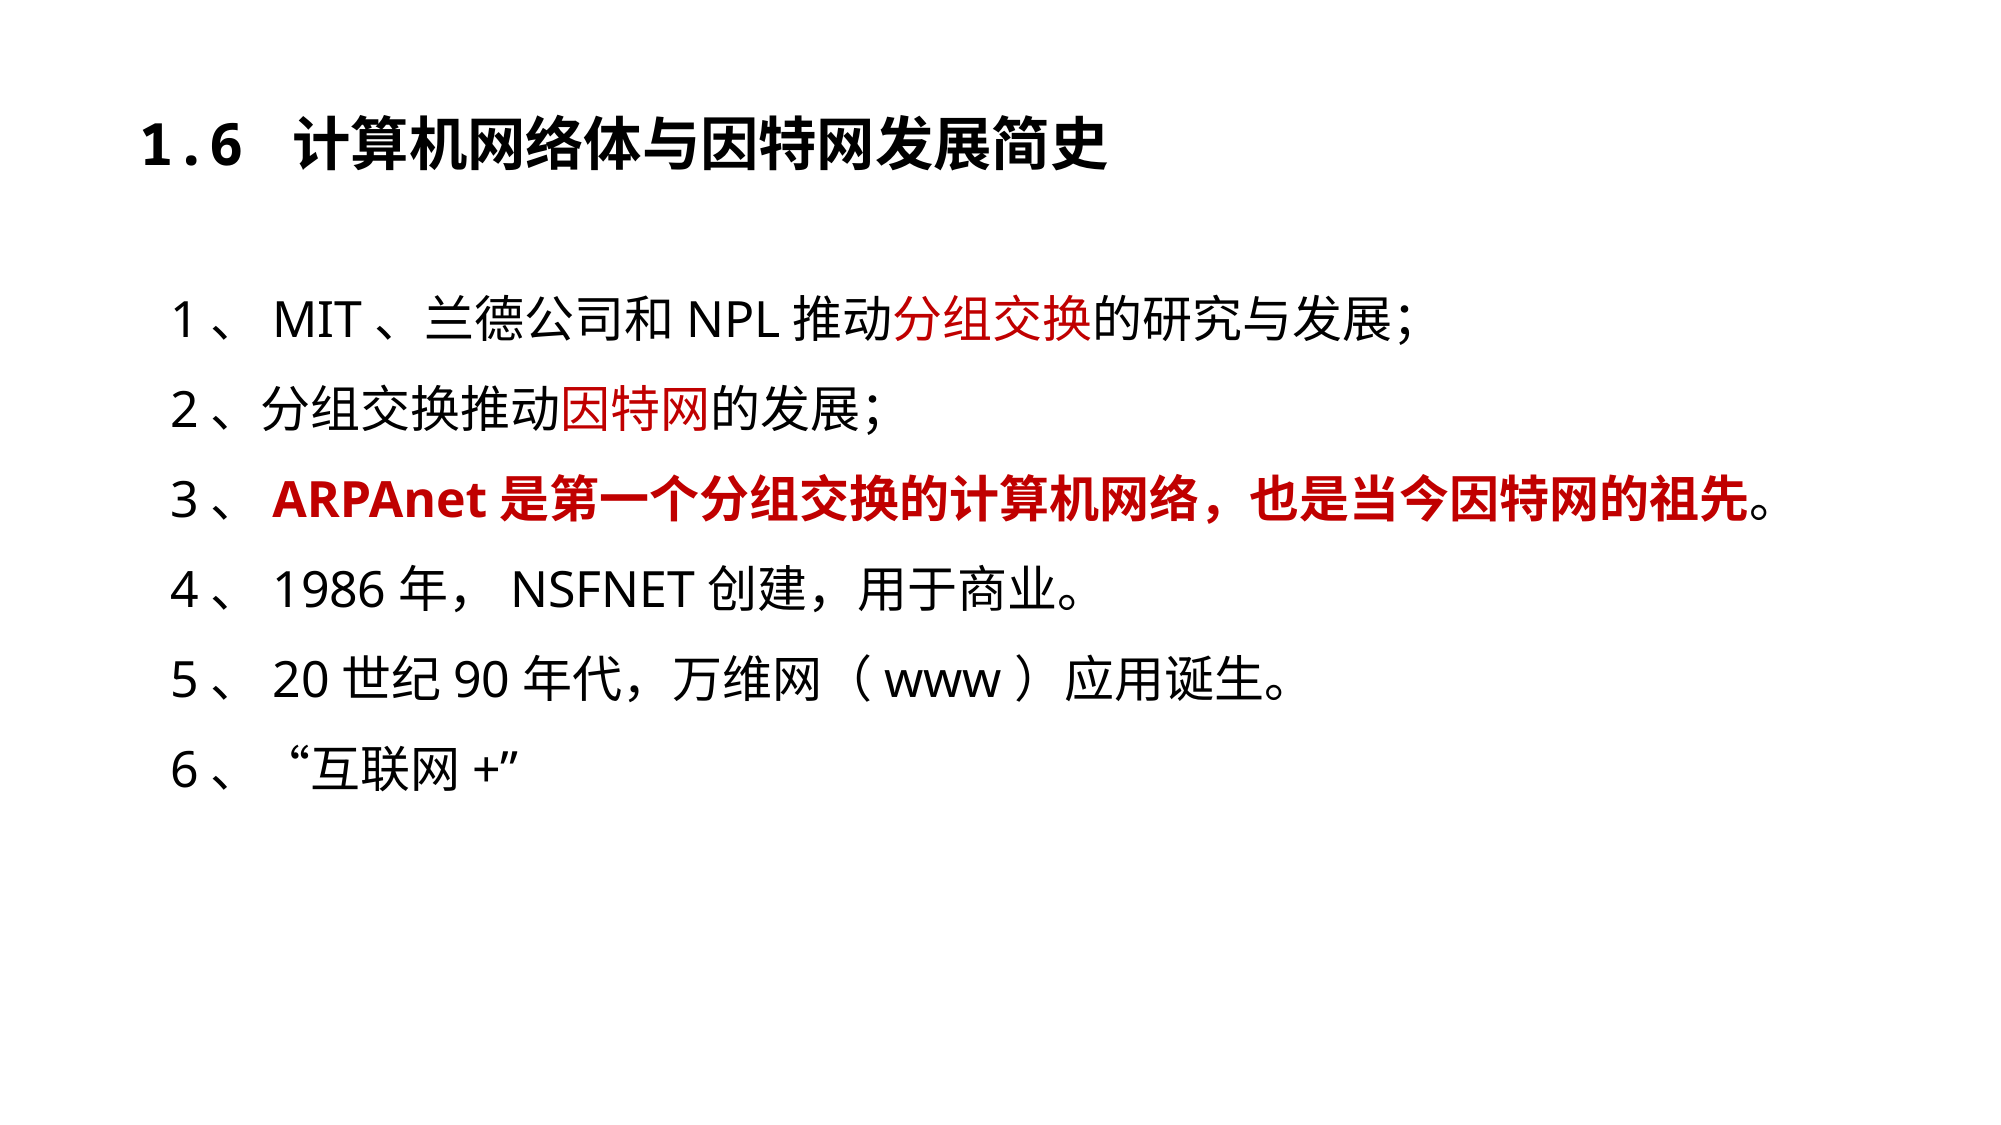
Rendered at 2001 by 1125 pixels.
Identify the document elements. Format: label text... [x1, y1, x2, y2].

text_box 1.6 计算机网络体与因特网发展简史 [120, 97, 1568, 187]
text_box 1、MIT、兰德公司和NPL推动分组交换的研究与发展； 2、分组交换推动因特网的发展； 3、ARPAnet是第一个分组交换的计算机网络，也是当今因特网的祖先。 4、1986年，NSFNET创建，用于商业。 5、20世纪90年代，万维网（www）应用诞生。 6、“互联网+” [155, 250, 1904, 805]
